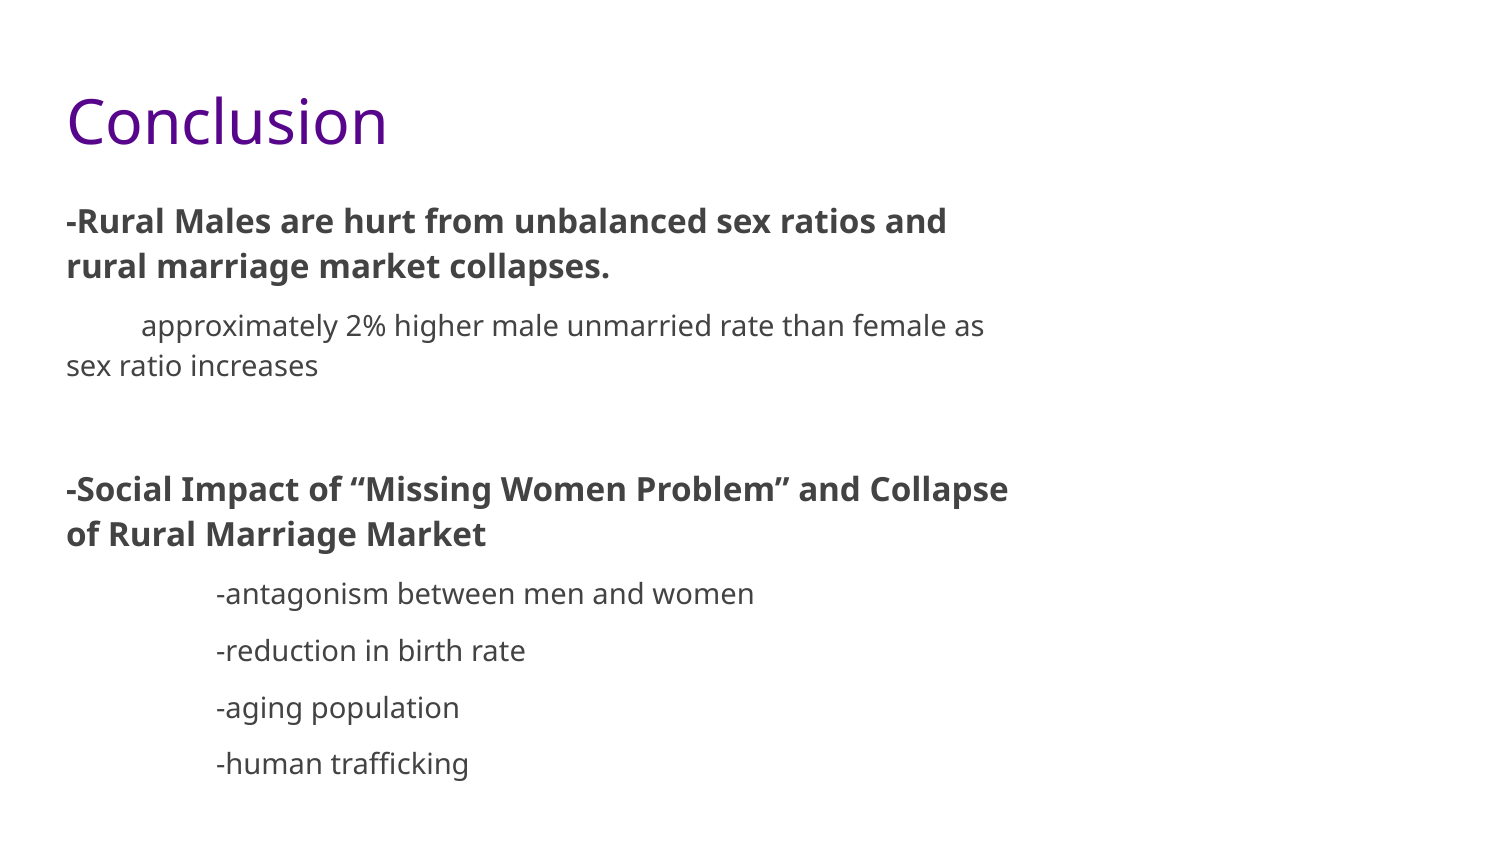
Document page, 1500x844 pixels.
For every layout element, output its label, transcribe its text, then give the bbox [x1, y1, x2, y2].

title Conclusion [51, 67, 1449, 167]
list -Rural Males are hurt from unbalanced sex ratios and rural marriage market collapses. approximately 2% higher male unmarried rate than female as sex ratio increases -Social Impact of “Missing Women Problem” and Collapse of Rural Marriage Market -antagonism between men and women -reduction in birth rate -aging population -human trafficking [51, 178, 1044, 822]
